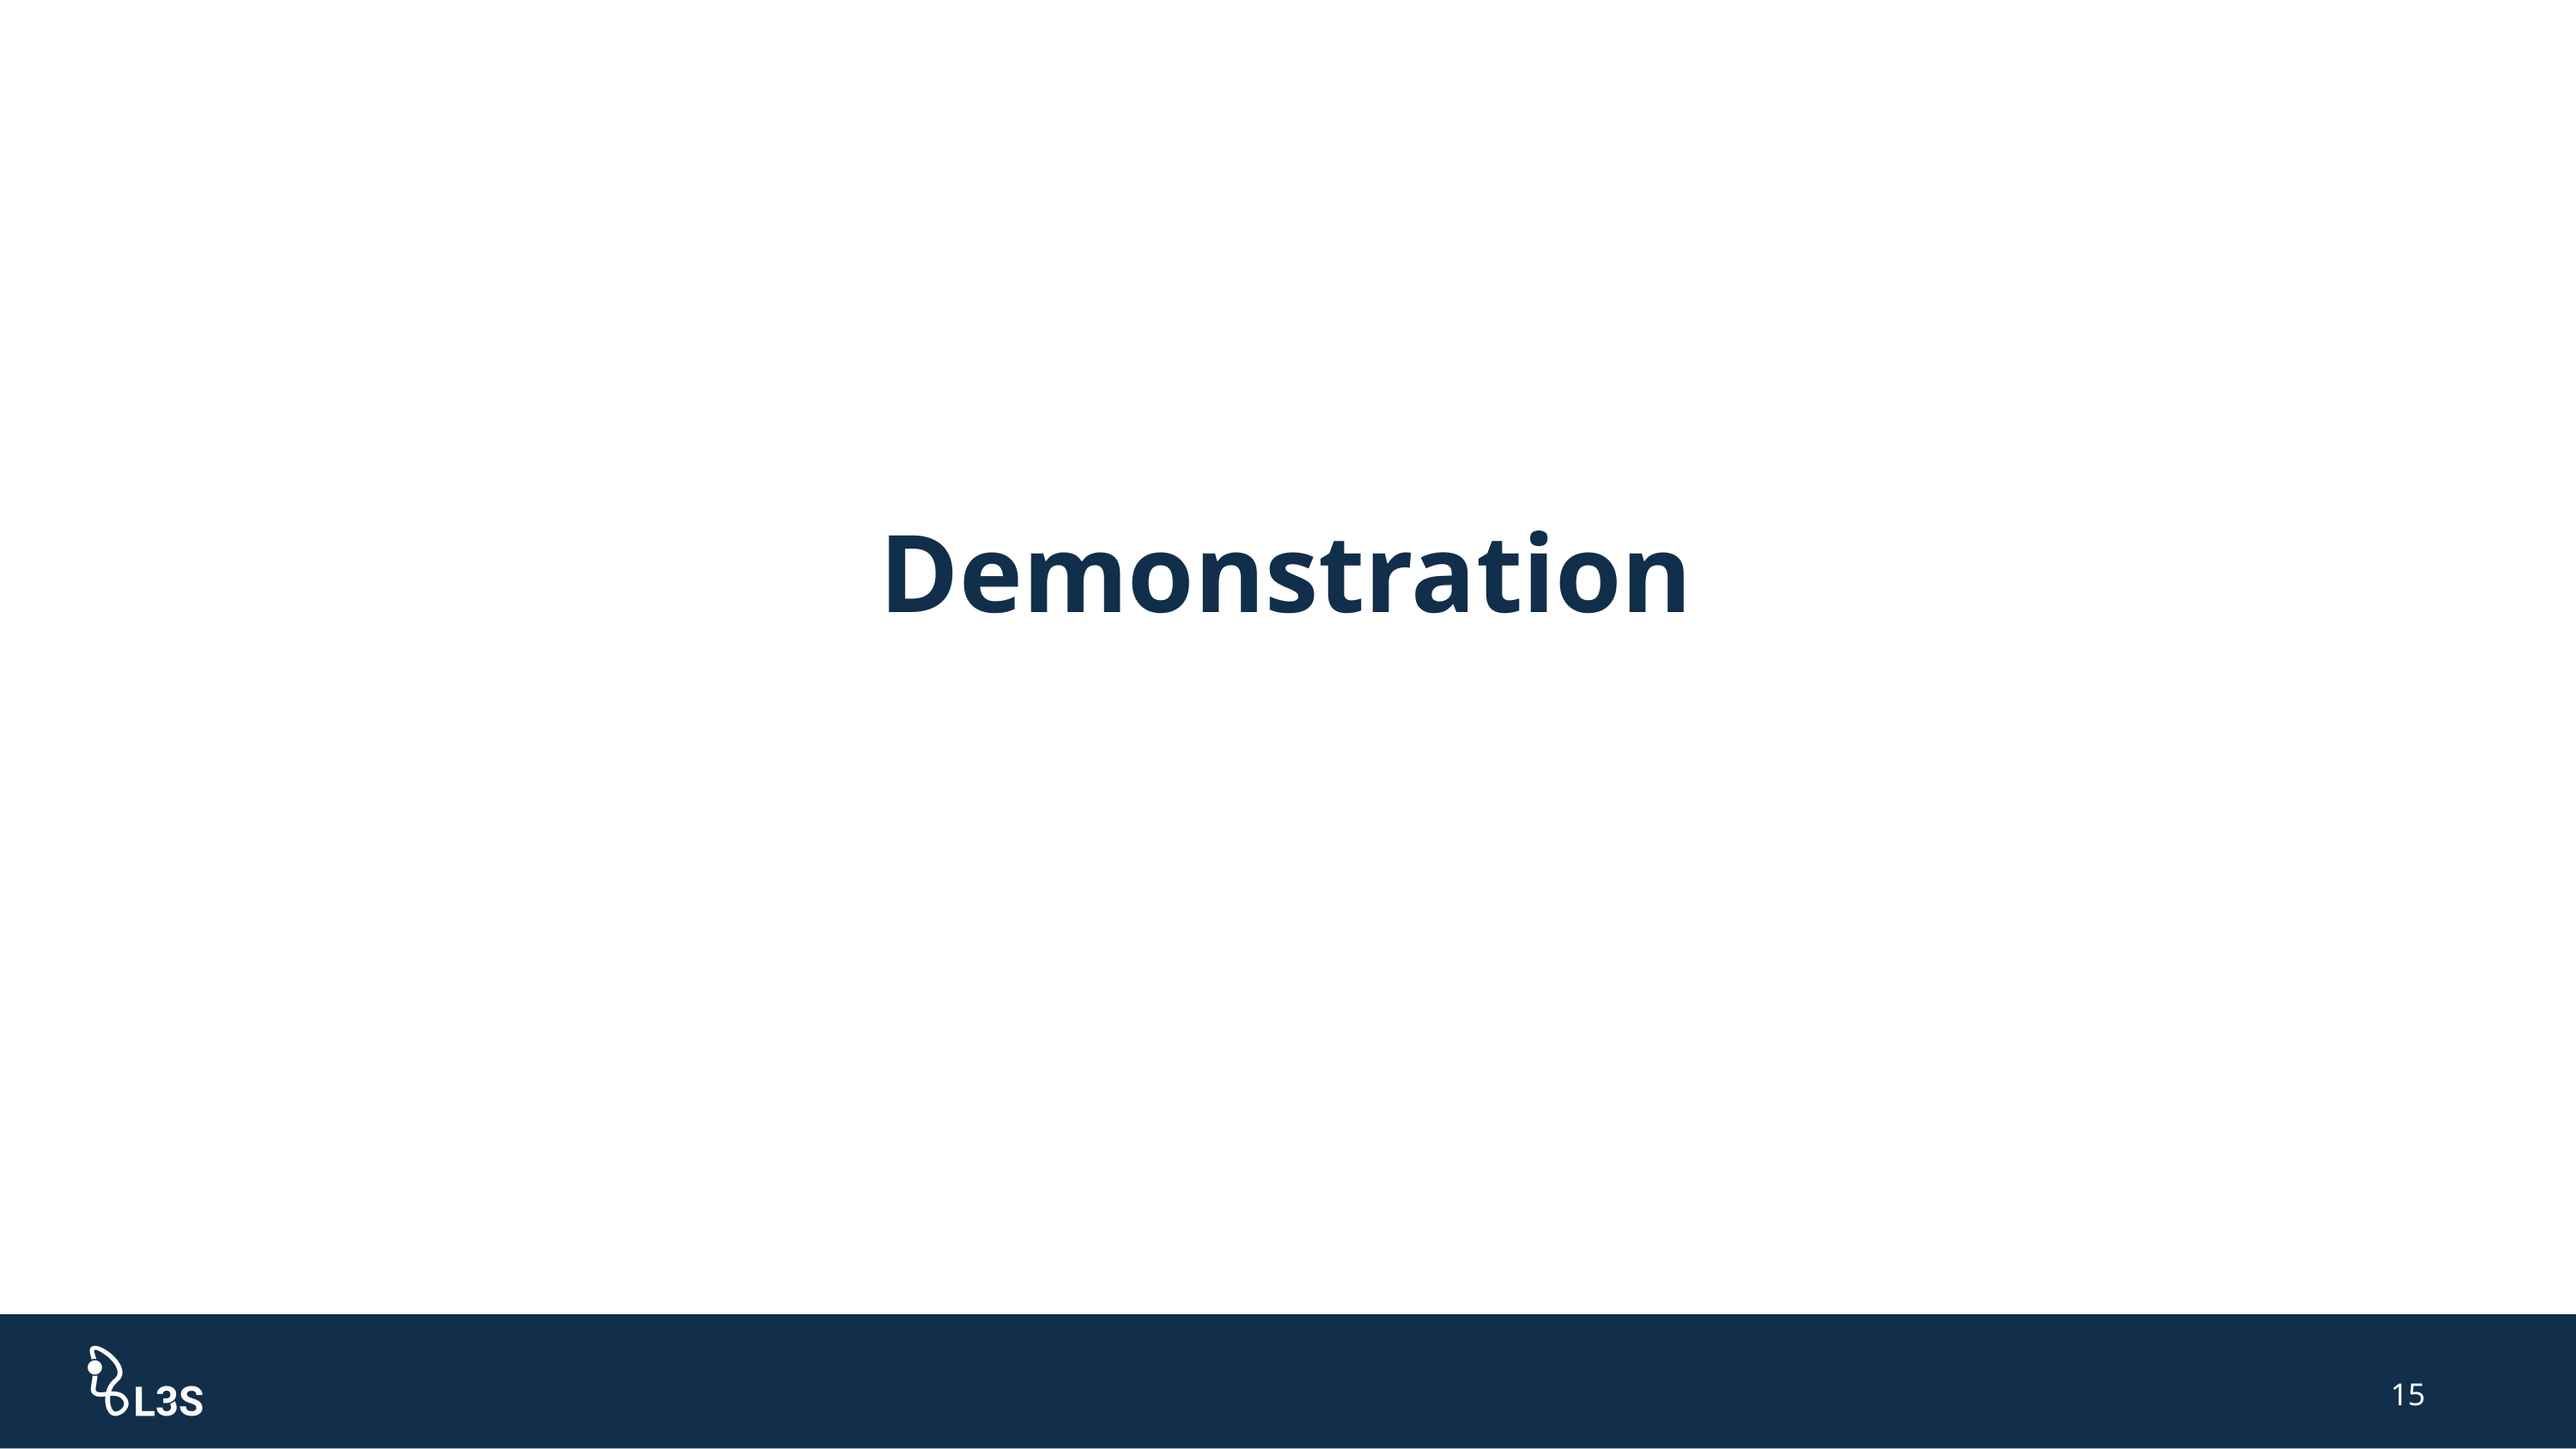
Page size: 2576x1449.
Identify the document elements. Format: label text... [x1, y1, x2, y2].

title Demonstration [121, 499, 2452, 621]
picture [85, 1344, 204, 1418]
slide_number 15 [2287, 1376, 2439, 1416]
